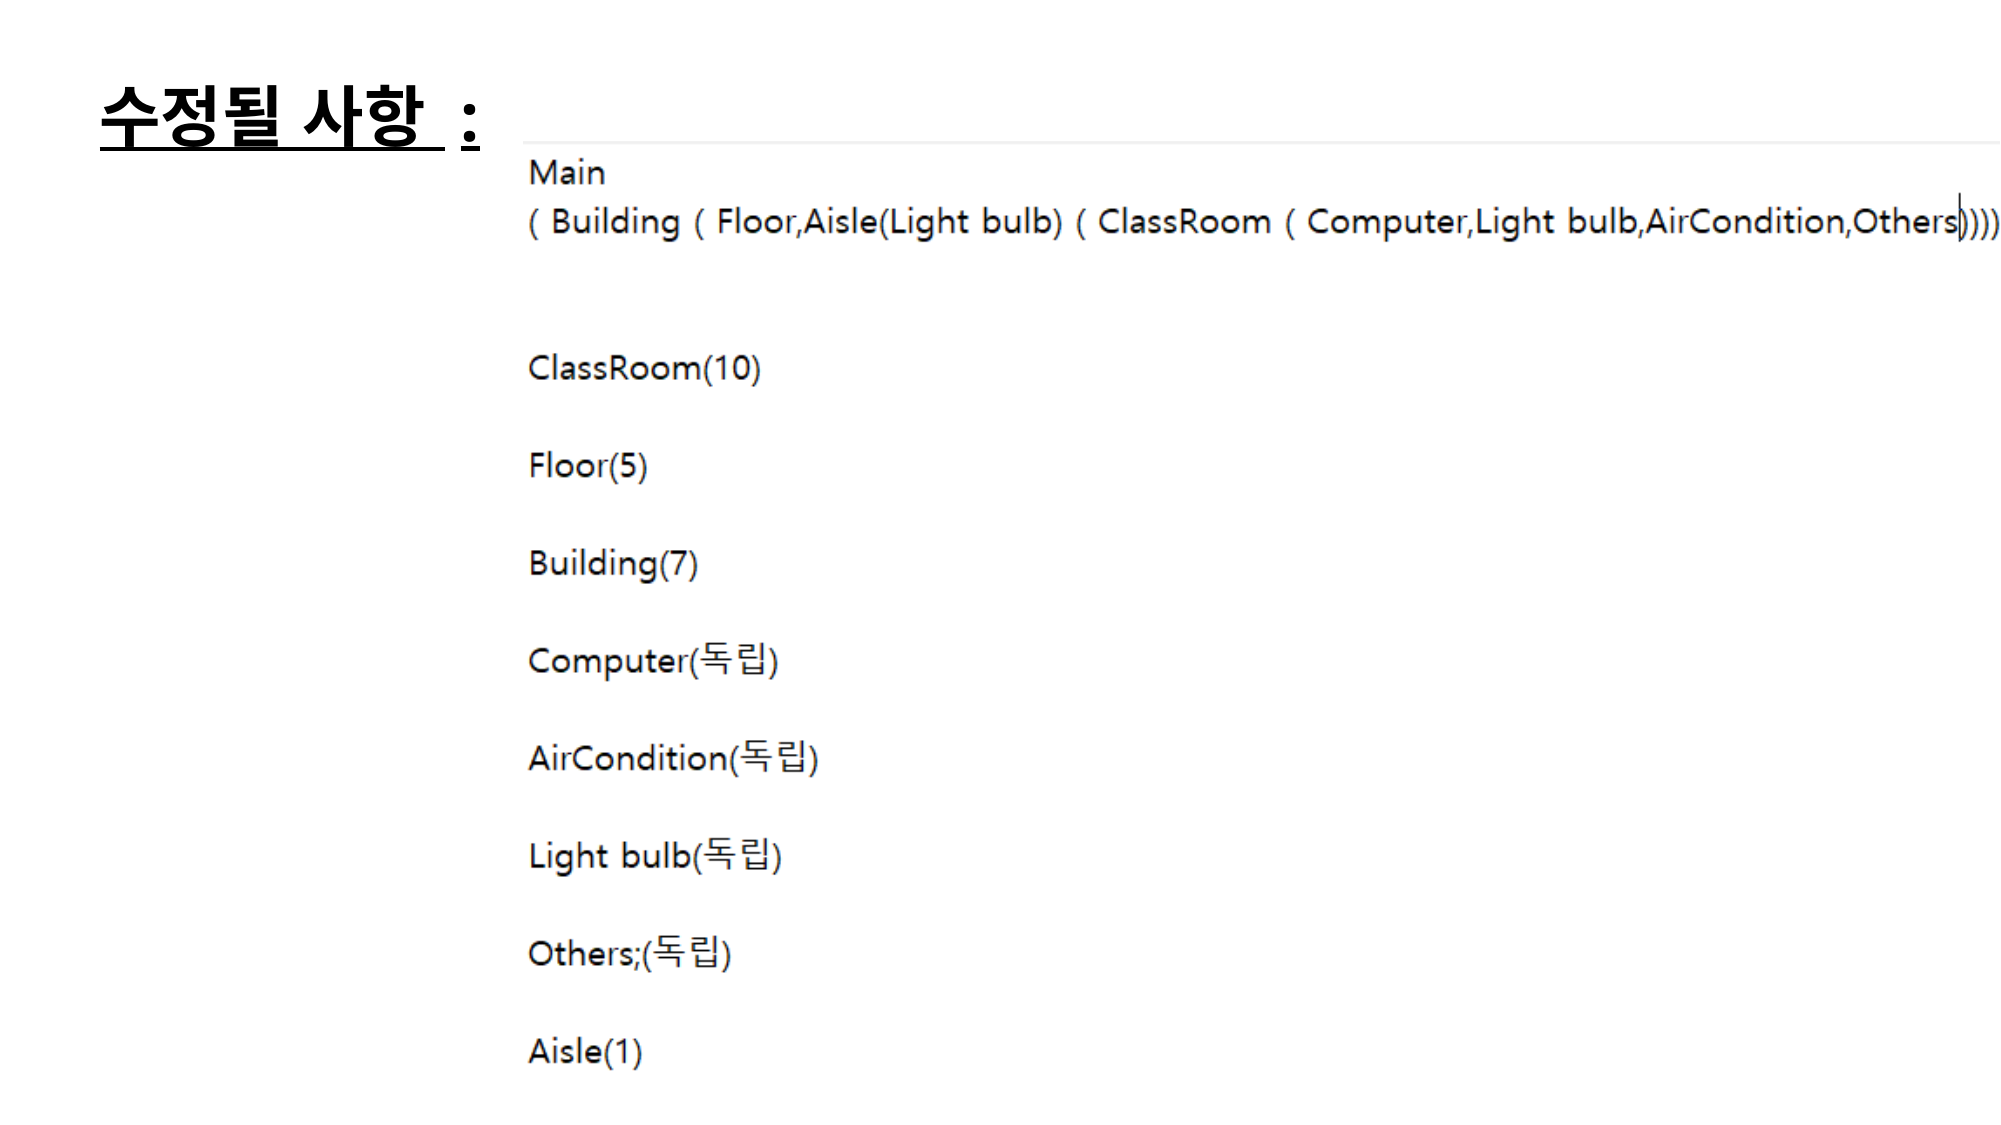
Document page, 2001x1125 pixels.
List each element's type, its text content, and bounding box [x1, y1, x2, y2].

picture [523, 141, 2000, 1100]
text_box 수정될 사항 : [84, 67, 1105, 163]
